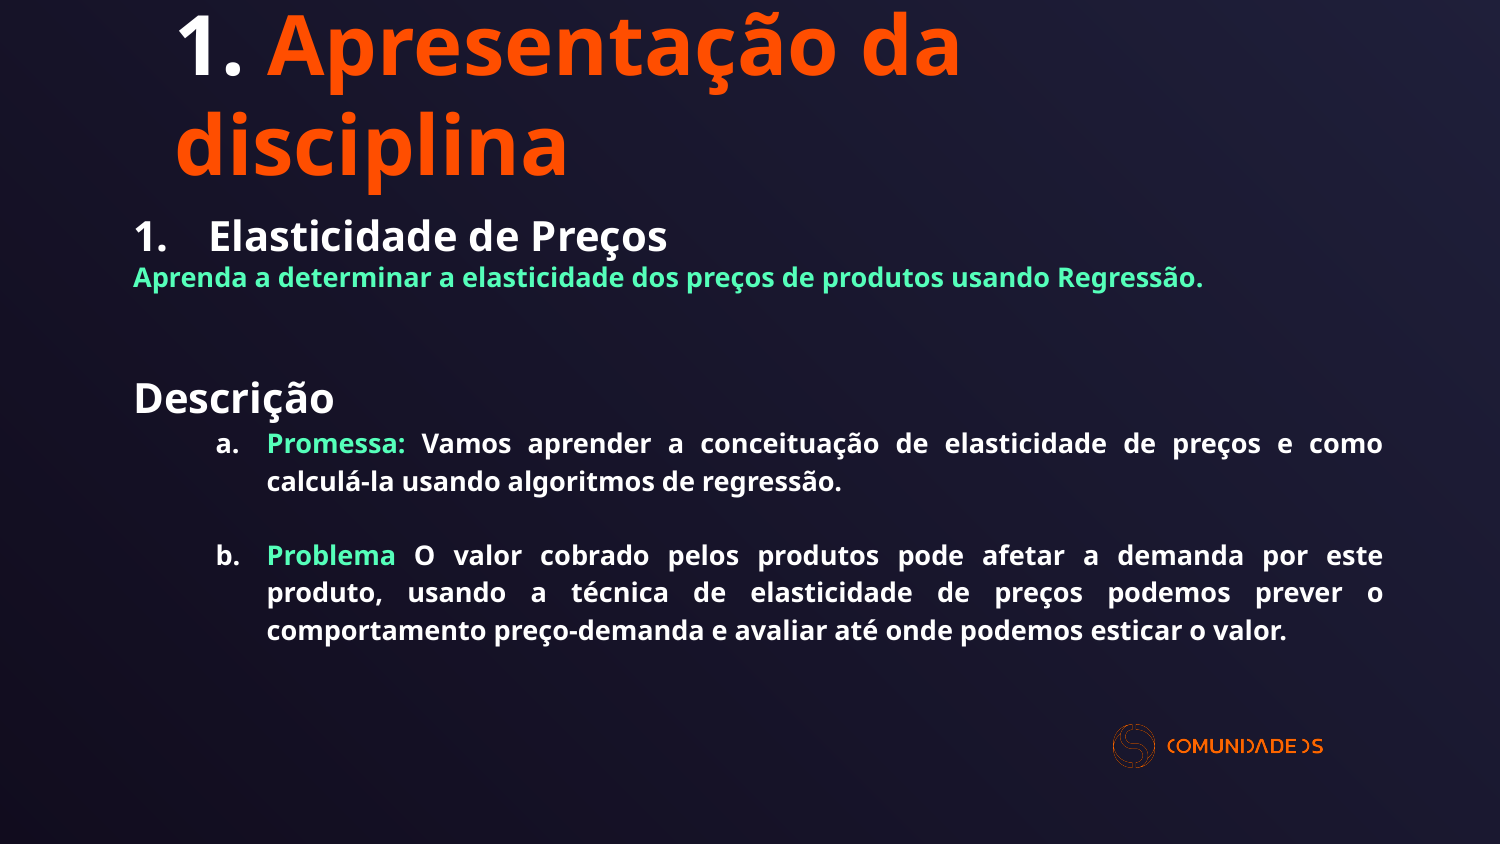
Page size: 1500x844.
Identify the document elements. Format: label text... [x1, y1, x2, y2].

picture [1113, 723, 1324, 768]
text_box 1. Apresentação da disciplina [159, 35, 1276, 149]
text_box Elasticidade de Preços Aprenda a determinar a elasticidade dos preços de produtos usando Regressão. Descrição Promessa: Vamos aprender a conceituação de elasticidade de preços e como calculá-la usando algoritmos de regressão. Problema O valor cobrado pelos produtos pode afetar a demanda por este produto, usando a técnica de elasticidade de preços podemos prever o comportamento preço-demanda e avaliar até onde podemos esticar o valor. [101, 195, 1399, 719]
